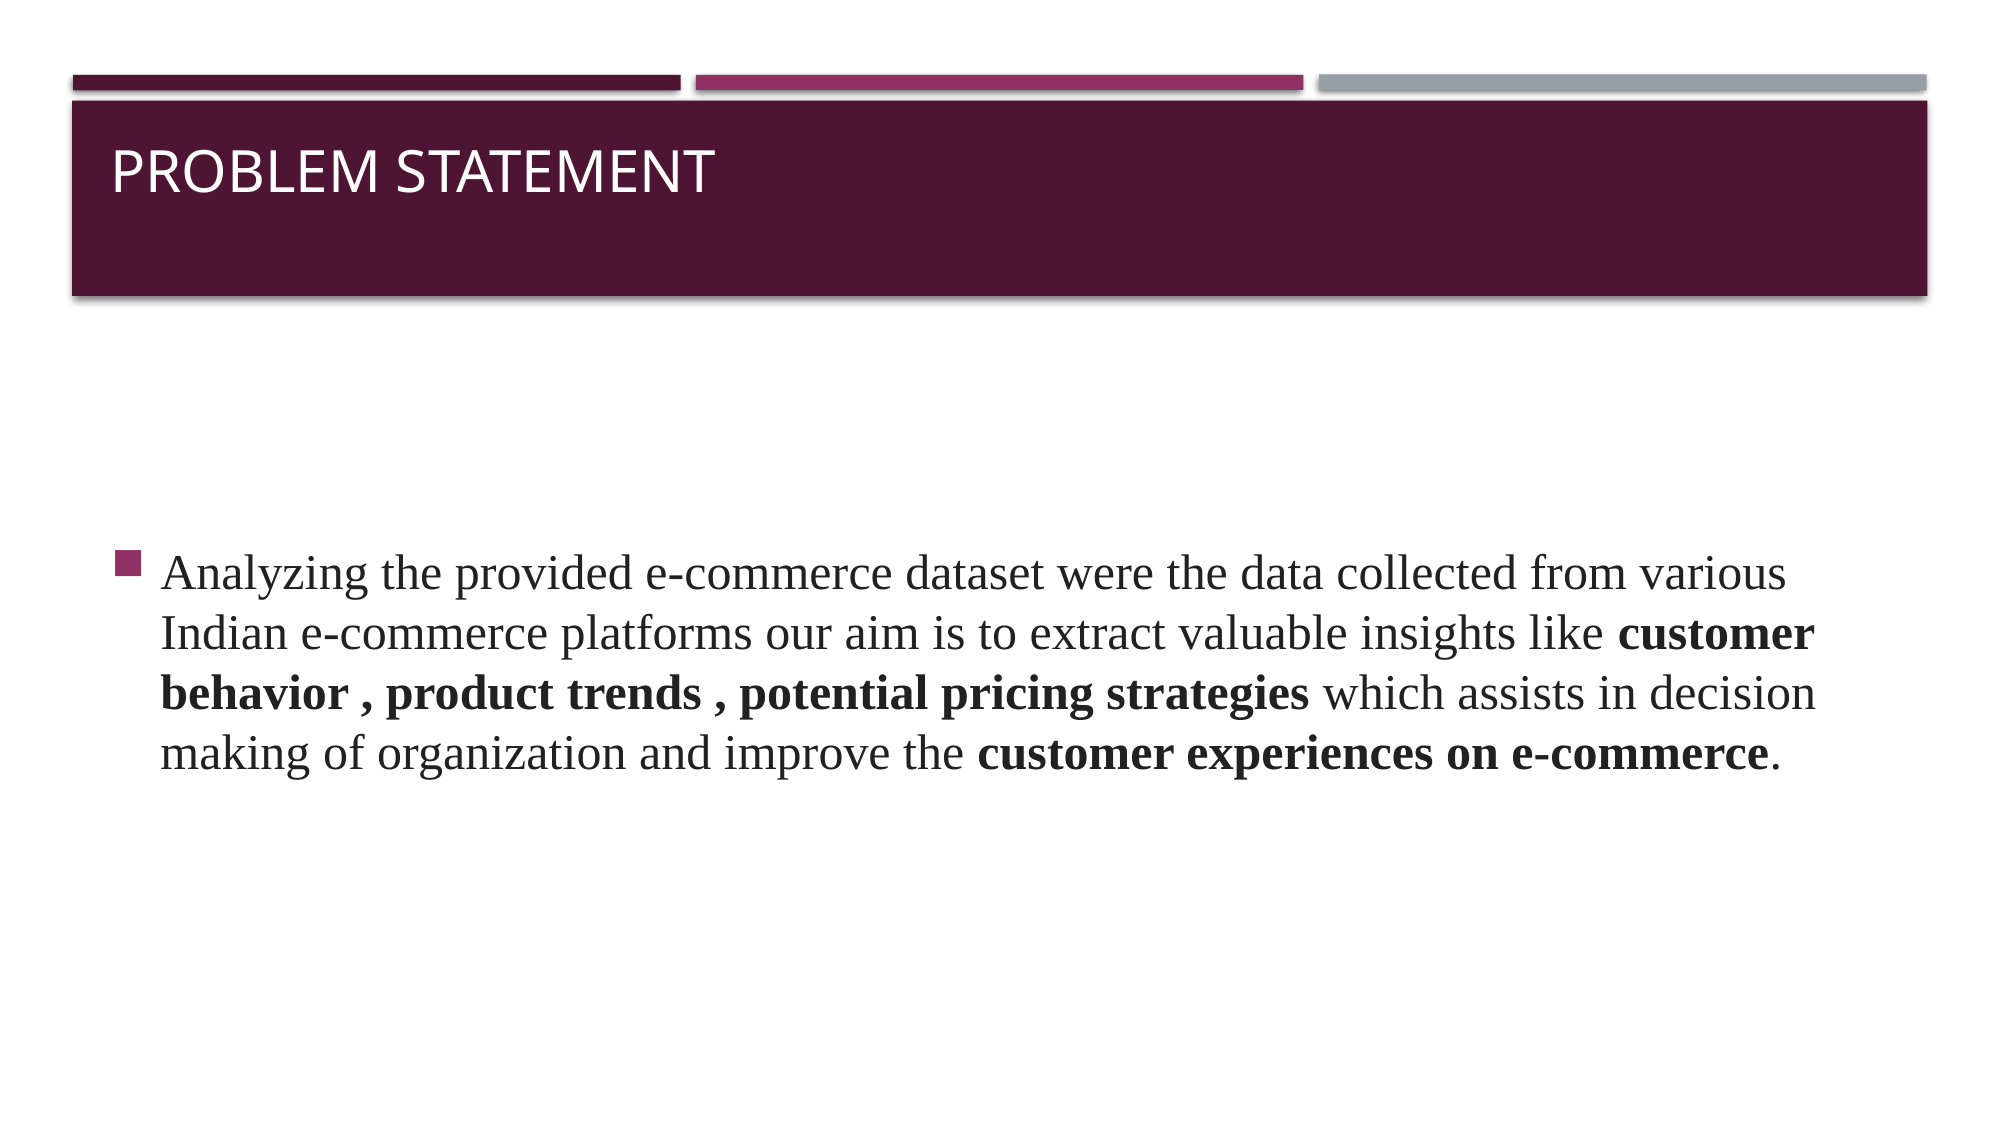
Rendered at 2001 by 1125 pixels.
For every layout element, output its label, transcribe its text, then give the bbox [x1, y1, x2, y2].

title Problem Statement [95, 115, 1905, 282]
list Analyzing the provided e-commerce dataset were the data collected from various Indian e-commerce platforms our aim is to extract valuable insights like customer behavior , product trends , potential pricing strategies which assists in decision making of organization and improve the customer experiences on e-commerce. [95, 357, 1905, 962]
